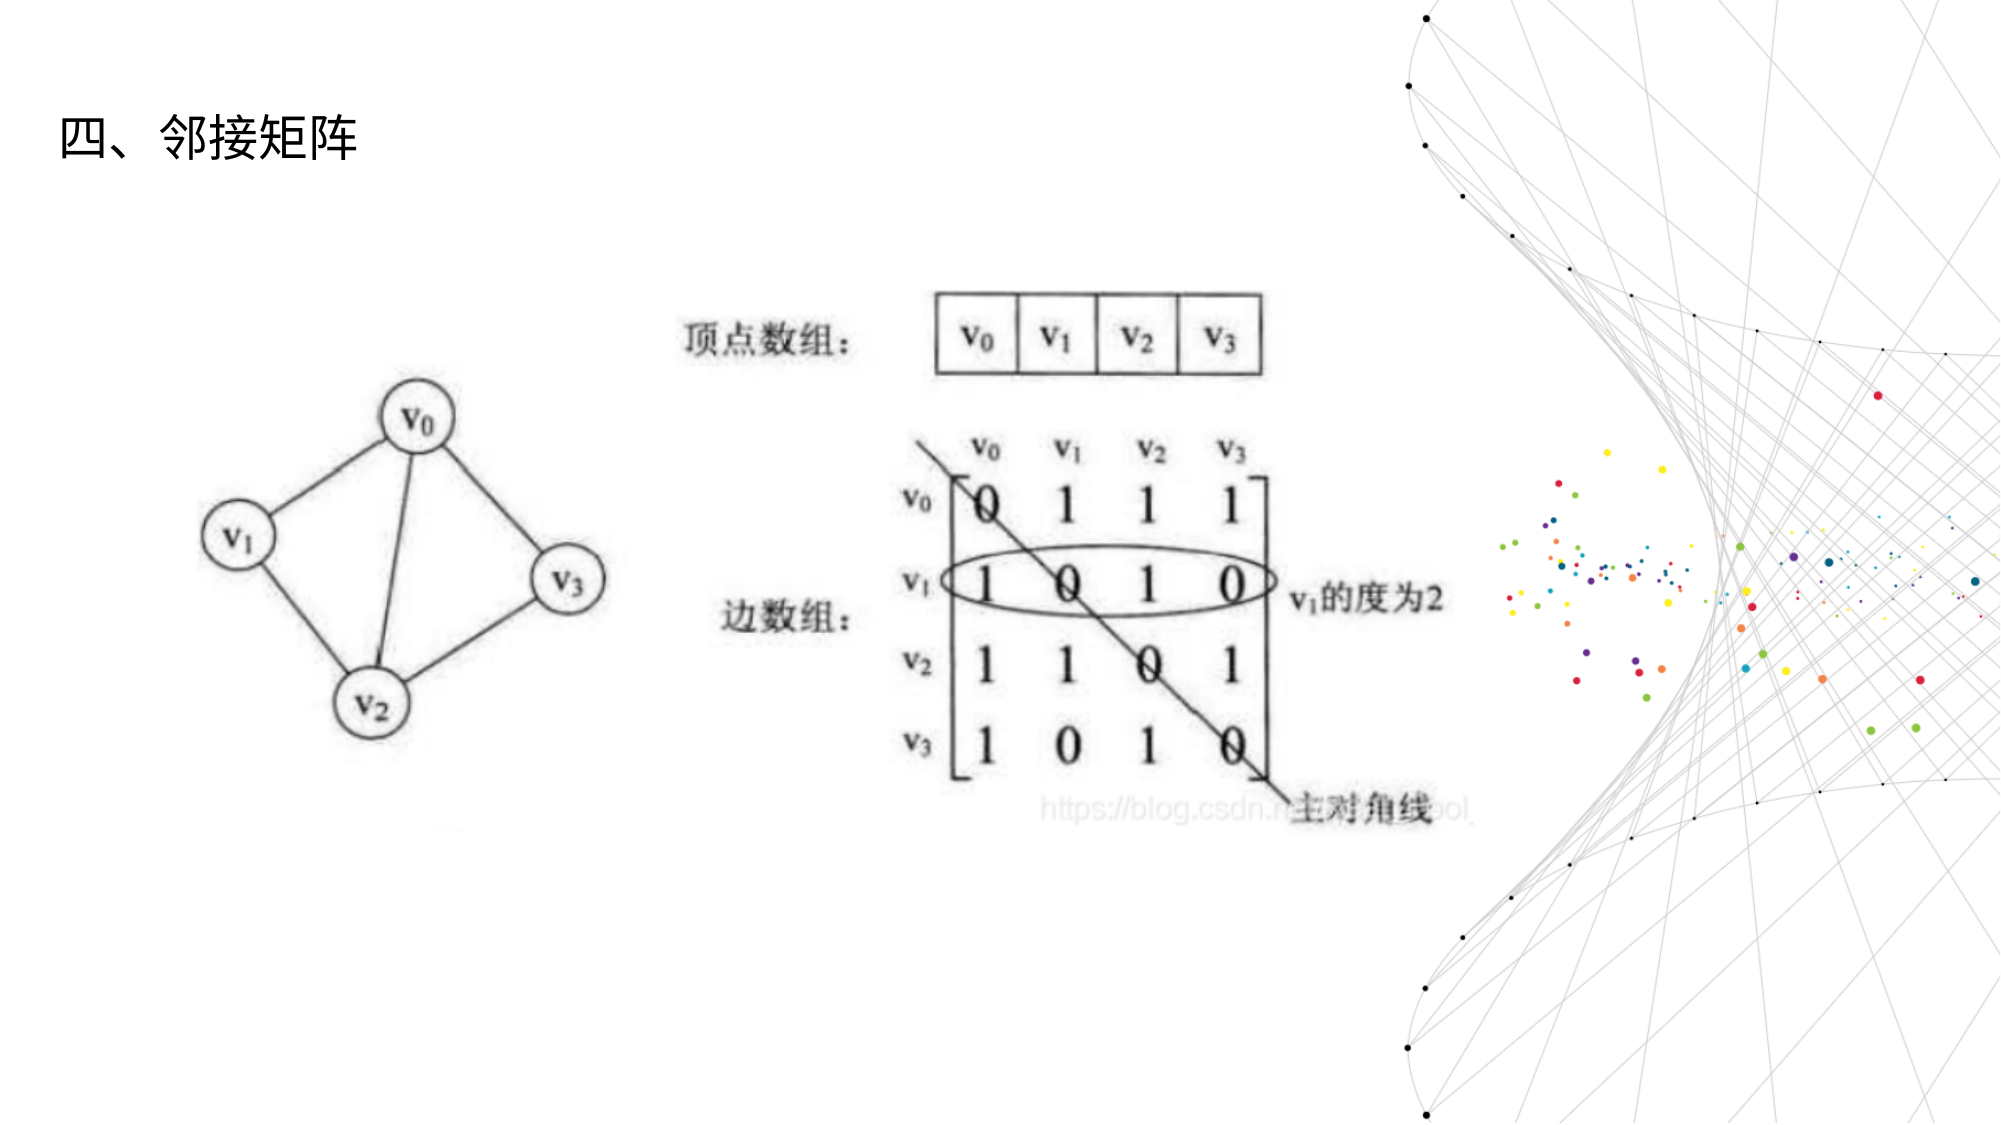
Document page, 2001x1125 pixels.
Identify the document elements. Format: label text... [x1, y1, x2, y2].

picture [129, 0, 2001, 1123]
text_box 四、邻接矩阵 [43, 81, 1408, 698]
